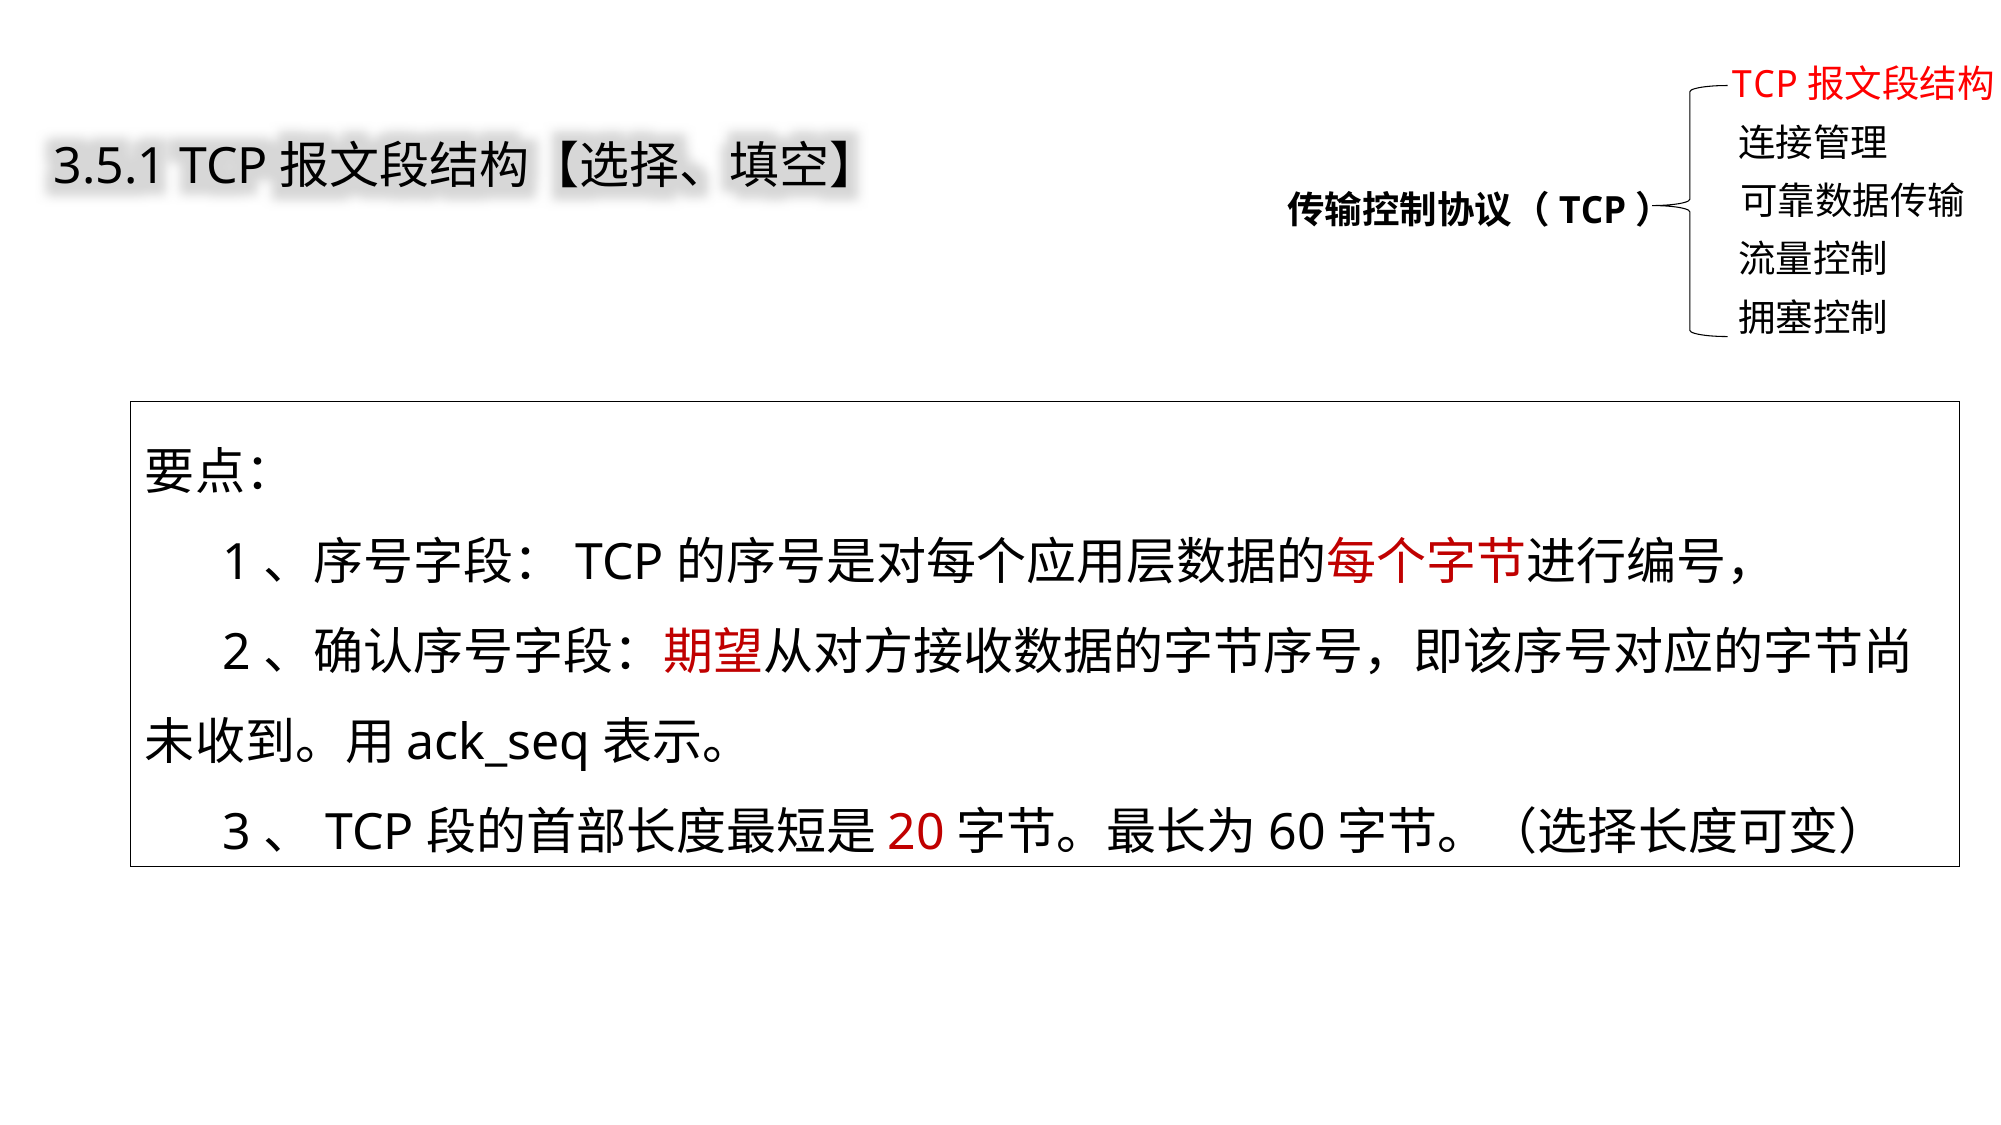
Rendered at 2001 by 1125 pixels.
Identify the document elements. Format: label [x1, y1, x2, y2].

text_box [1273, 64, 2000, 350]
text_box [130, 401, 1960, 867]
text_box [35, 70, 1020, 227]
